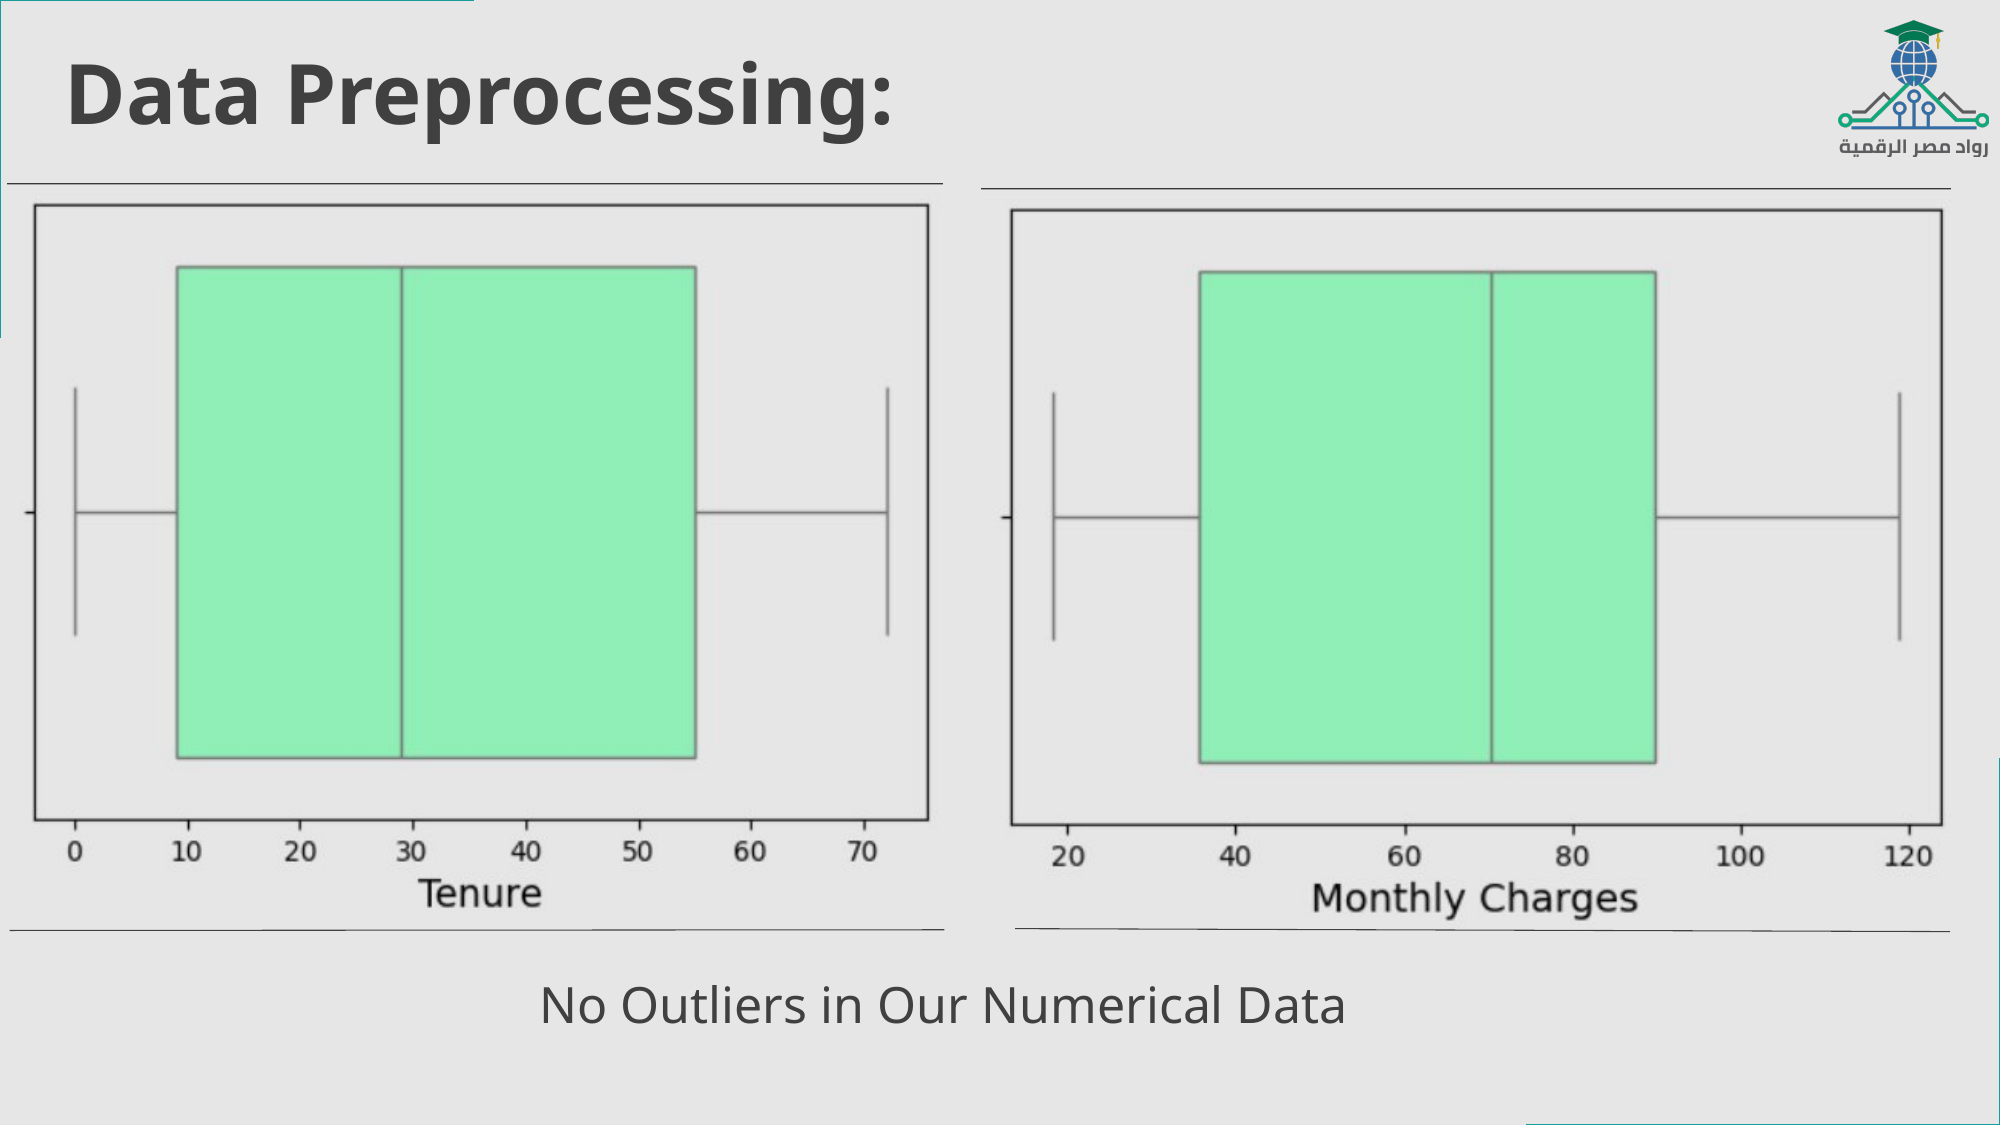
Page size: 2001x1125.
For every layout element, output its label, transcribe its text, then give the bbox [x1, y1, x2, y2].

text_box No Outliers in Our Numerical Data [401, 965, 1486, 1041]
text_box Data Preprocessing: [49, 44, 1914, 170]
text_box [1015, 928, 1950, 932]
picture [981, 188, 1951, 933]
picture [1838, 20, 1989, 158]
picture [7, 183, 943, 932]
